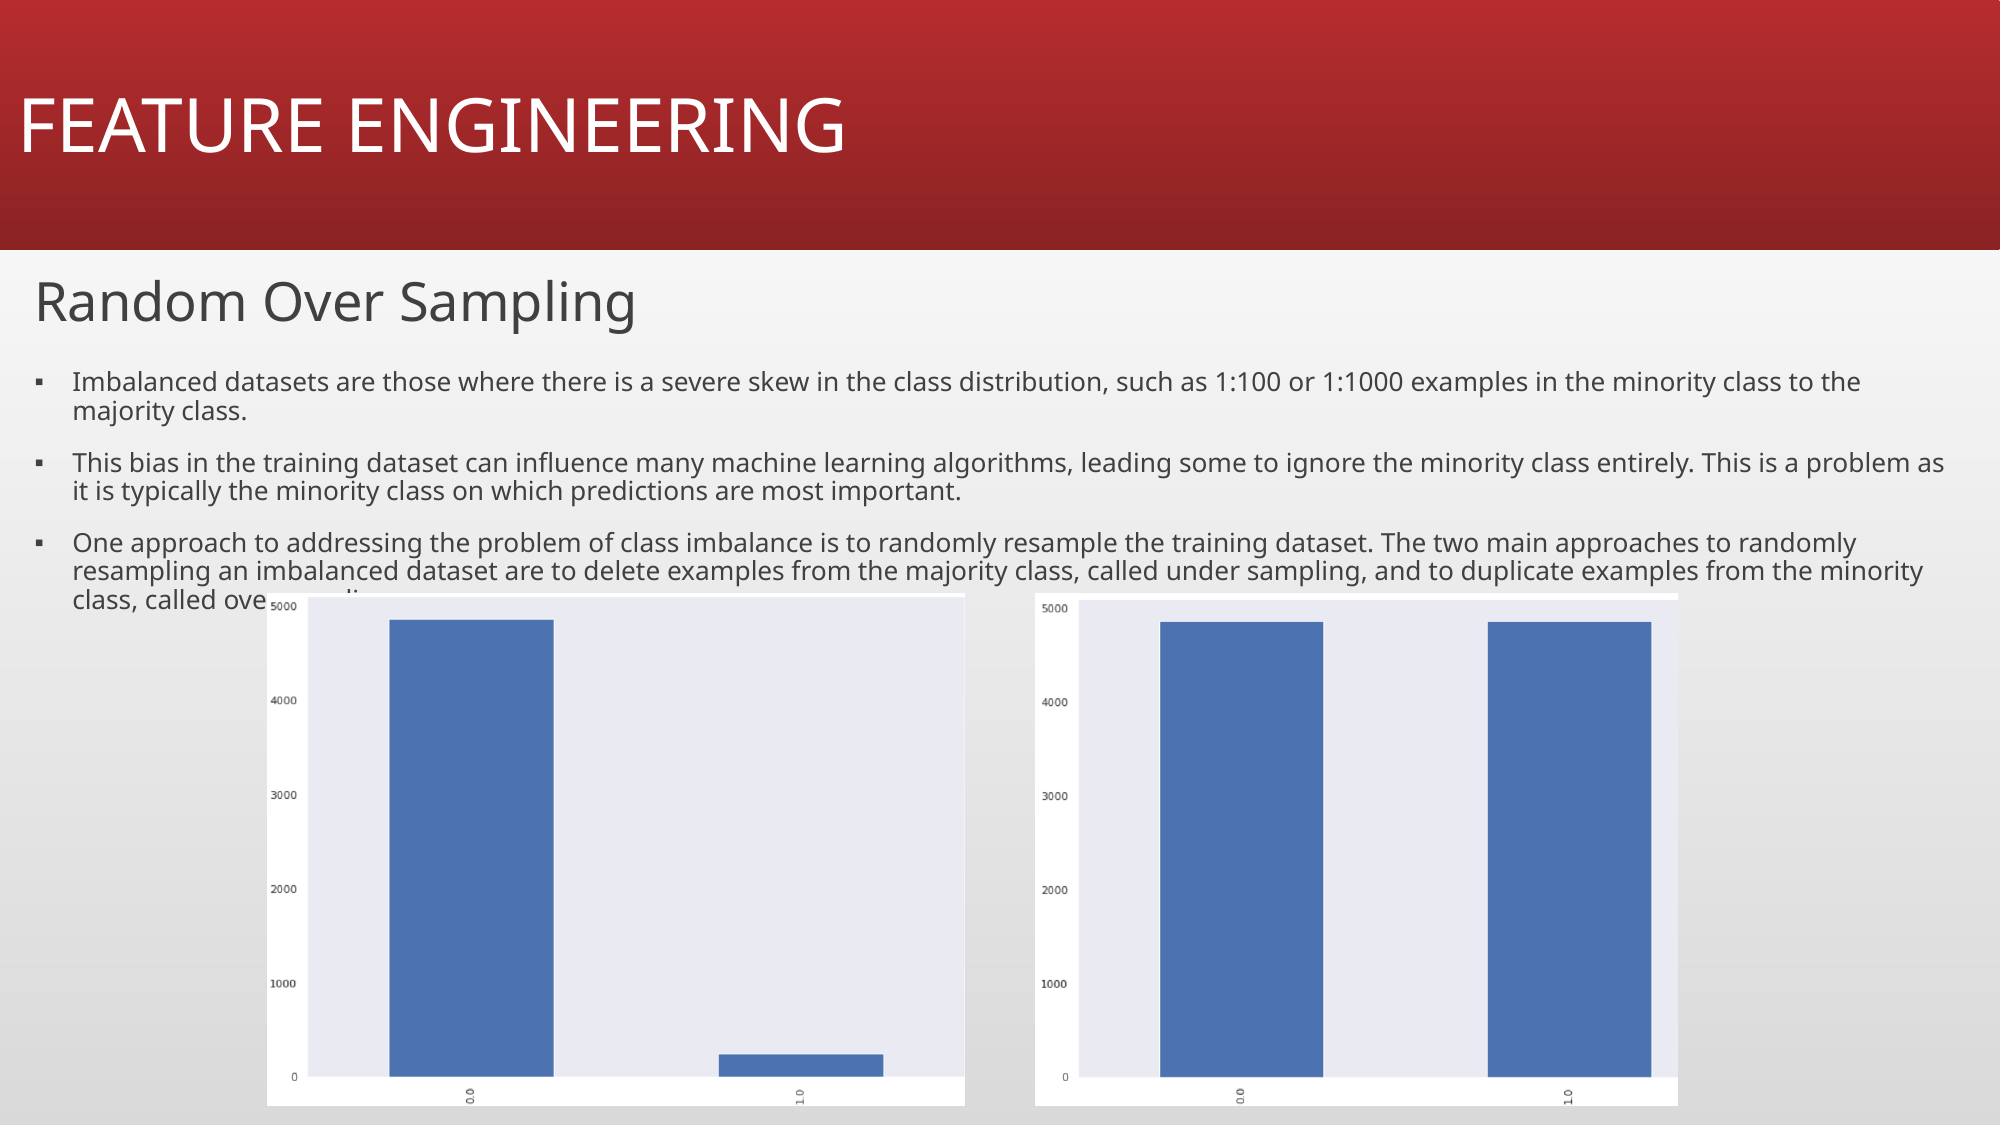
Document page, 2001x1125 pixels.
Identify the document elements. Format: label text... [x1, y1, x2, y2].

list Imbalanced datasets are those where there is a severe skew in the class distribution, such as 1:100 or 1:1000 examples in the minority class to the majority class. This bias in the training dataset can influence many machine learning algorithms, leading some to ignore the minority class entirely. This is a problem as it is typically the minority class on which predictions are most important. One approach to addressing the problem of class imbalance is to randomly resample the training dataset. The two main approaches to randomly resampling an imbalanced dataset are to delete examples from the majority class, called under sampling, and to duplicate examples from the minority class, called oversampling. [19, 361, 1969, 681]
picture [1035, 593, 1678, 1106]
picture [267, 593, 965, 1106]
title FEATURE ENGINEERING [2, 19, 1653, 237]
text_box Random Over Sampling [19, 267, 658, 347]
